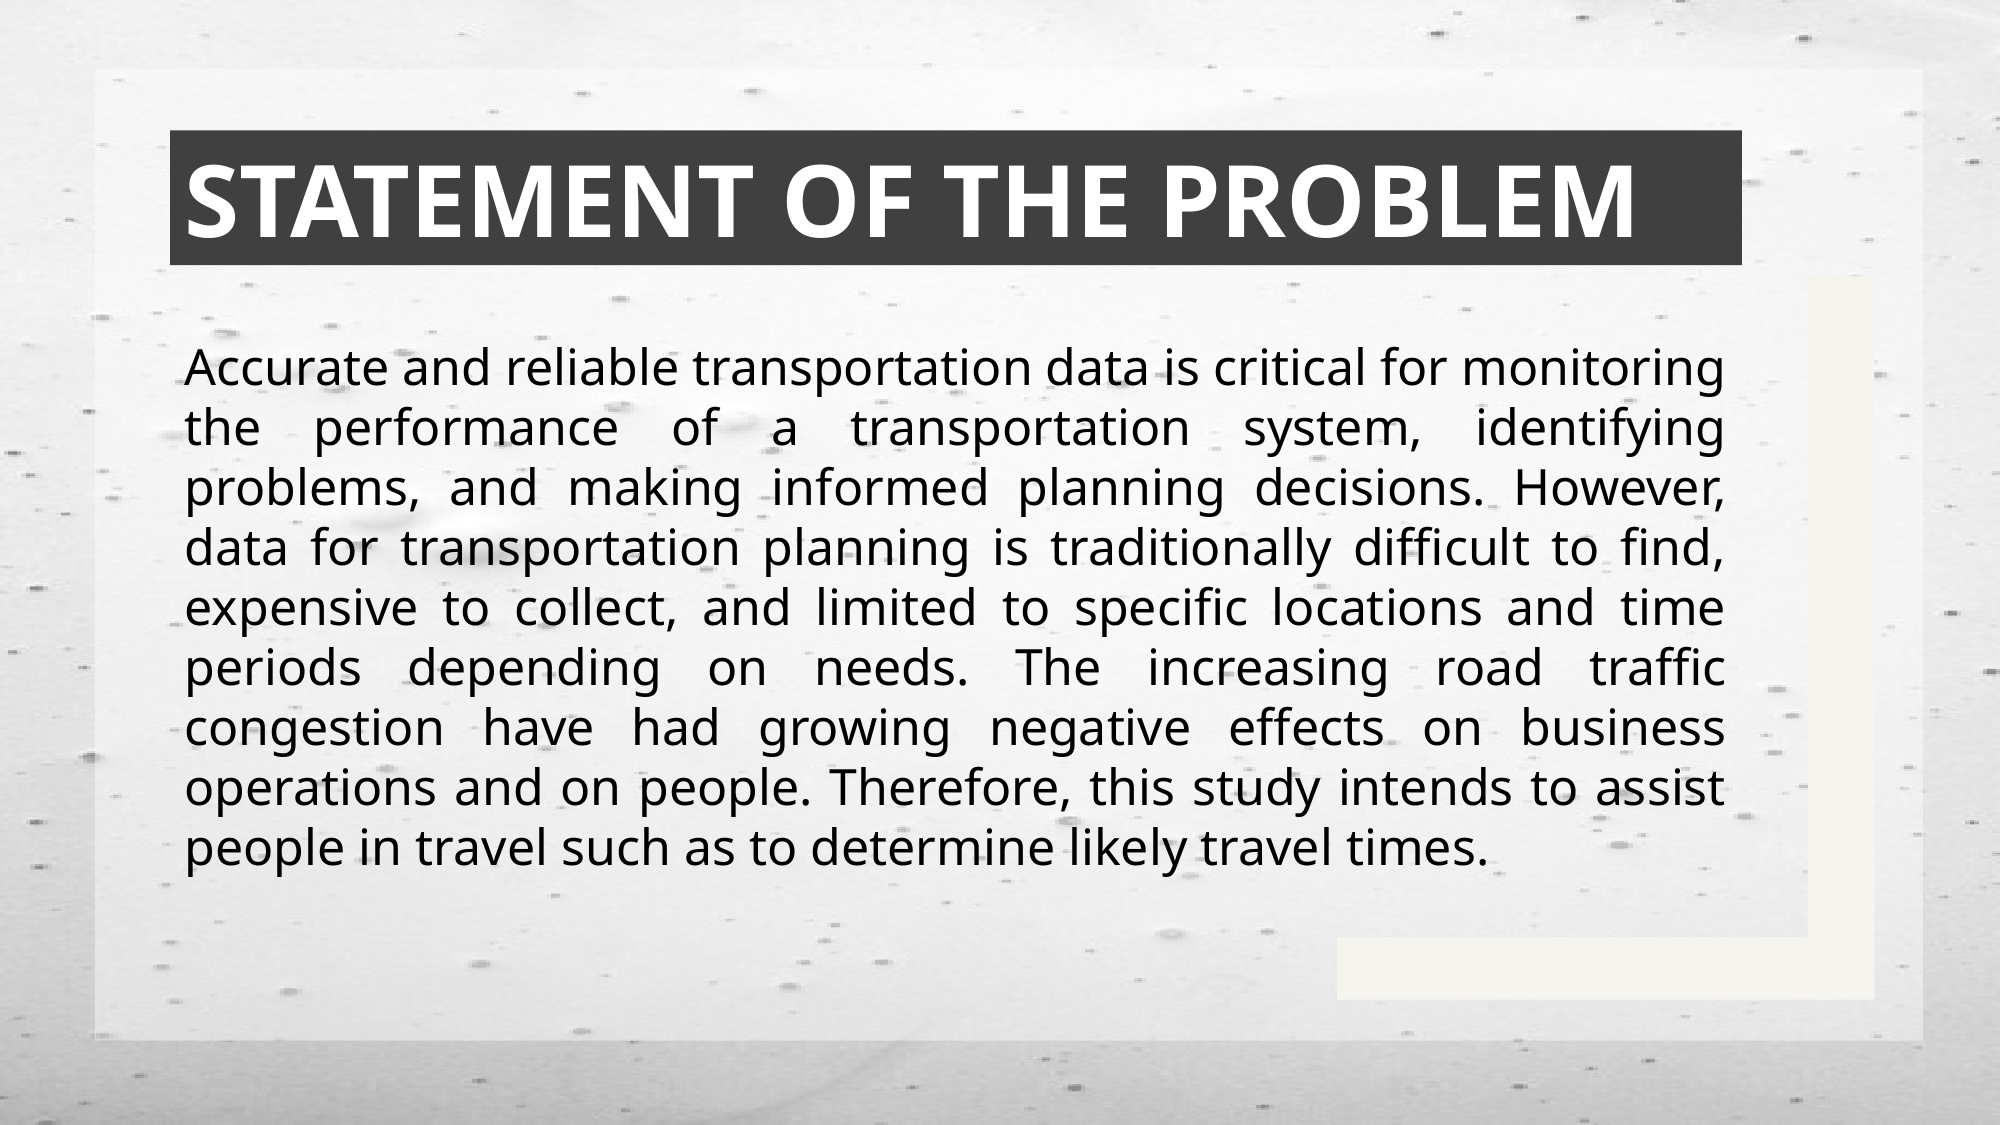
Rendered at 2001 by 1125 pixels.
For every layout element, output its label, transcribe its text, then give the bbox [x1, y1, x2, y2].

text_box STATEMENT OF THE PROBLEM [170, 130, 1742, 266]
text_box Accurate and reliable transportation data is critical for monitoring the performance of a transportation system, identifying problems, and making informed planning decisions. However, data for transportation planning is traditionally difficult to find, expensive to collect, and limited to specific locations and time periods depending on needs. The increasing road traffic congestion have had growing negative effects on business operations and on people. Therefore, this study intends to assist people in travel such as to determine likely travel times. [170, 328, 1742, 883]
text_box [92, 66, 1926, 1043]
